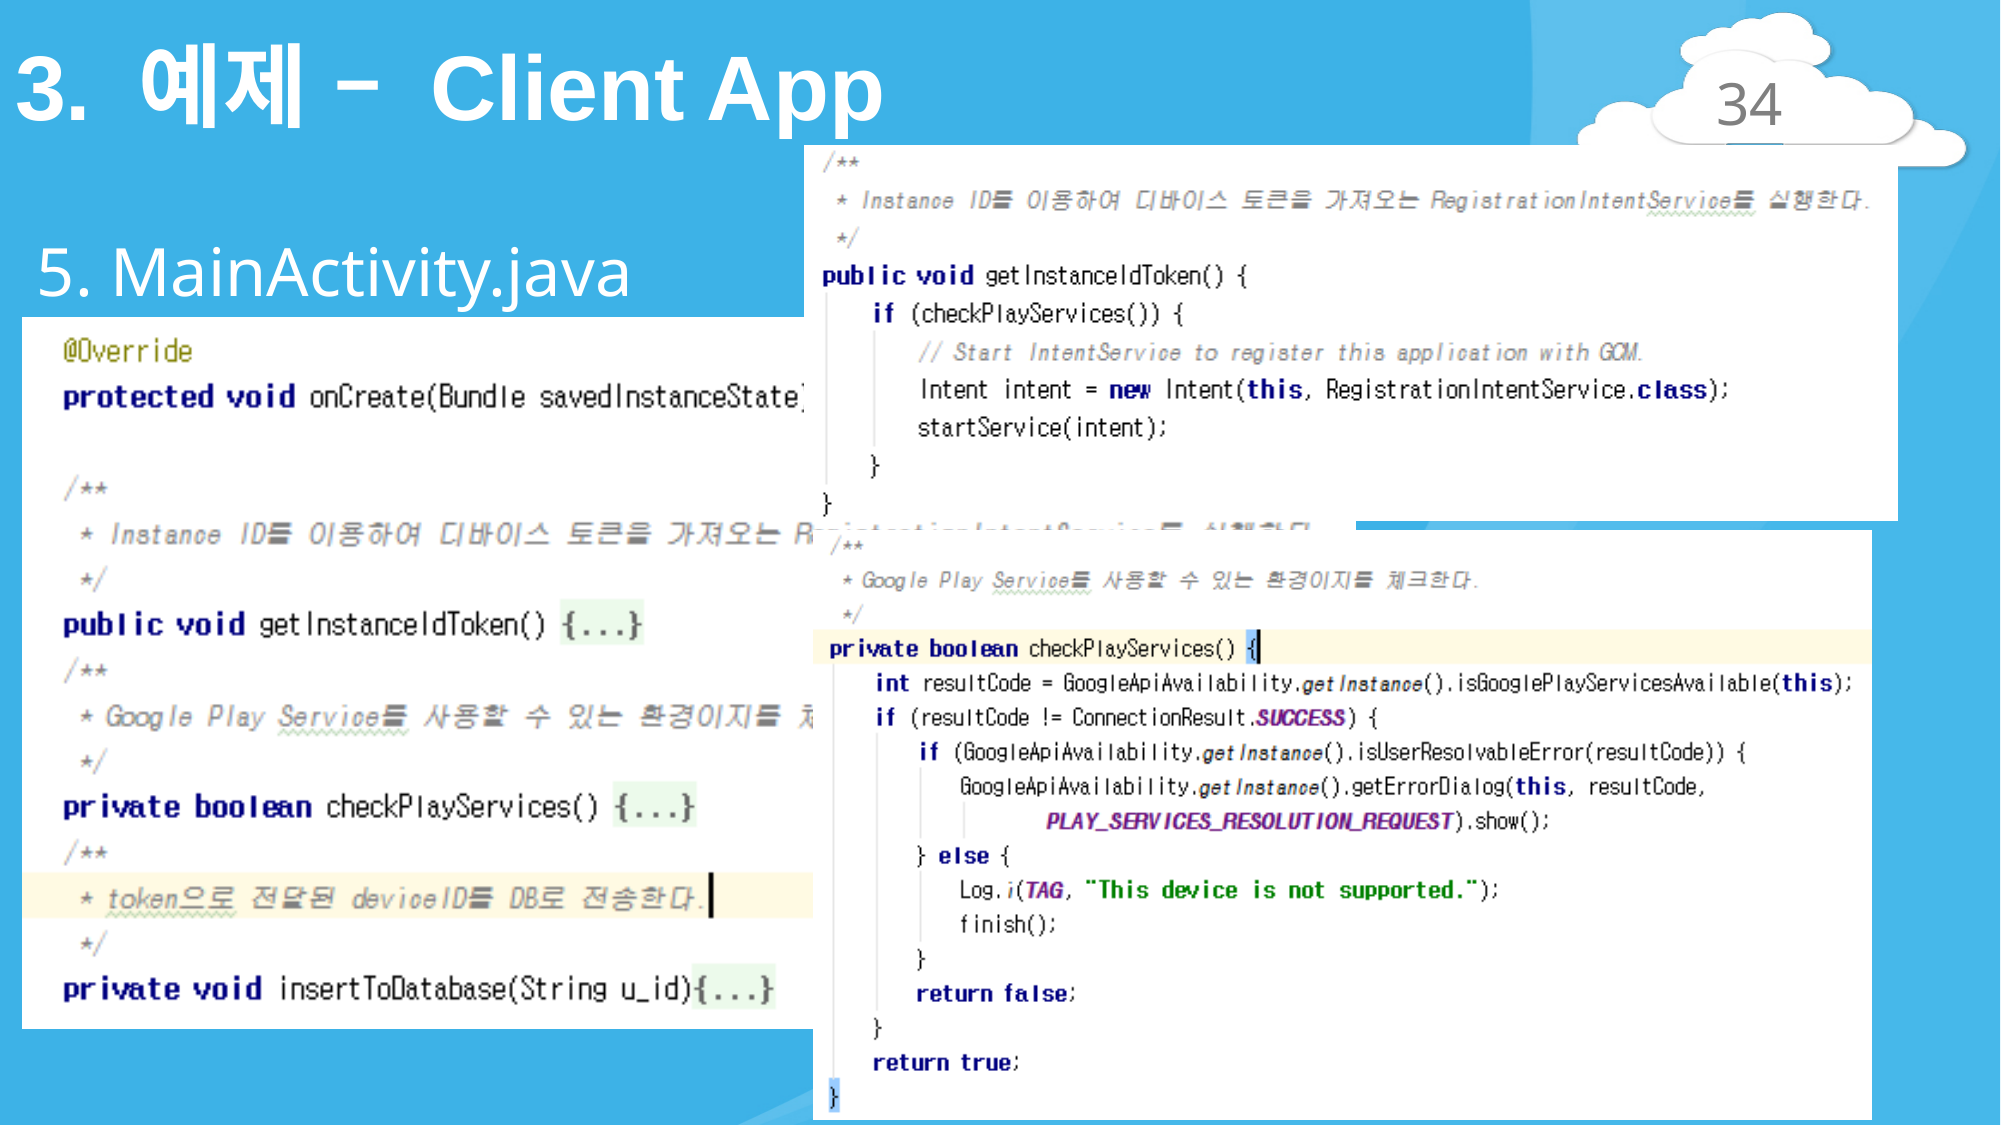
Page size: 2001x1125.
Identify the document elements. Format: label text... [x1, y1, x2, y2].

picture [0, 0, 2001, 1125]
text_box 5. MainActivity.java [22, 221, 804, 317]
text_box 34 [1621, 60, 1798, 145]
title 3. 예제 – Client App [0, 2, 2000, 179]
